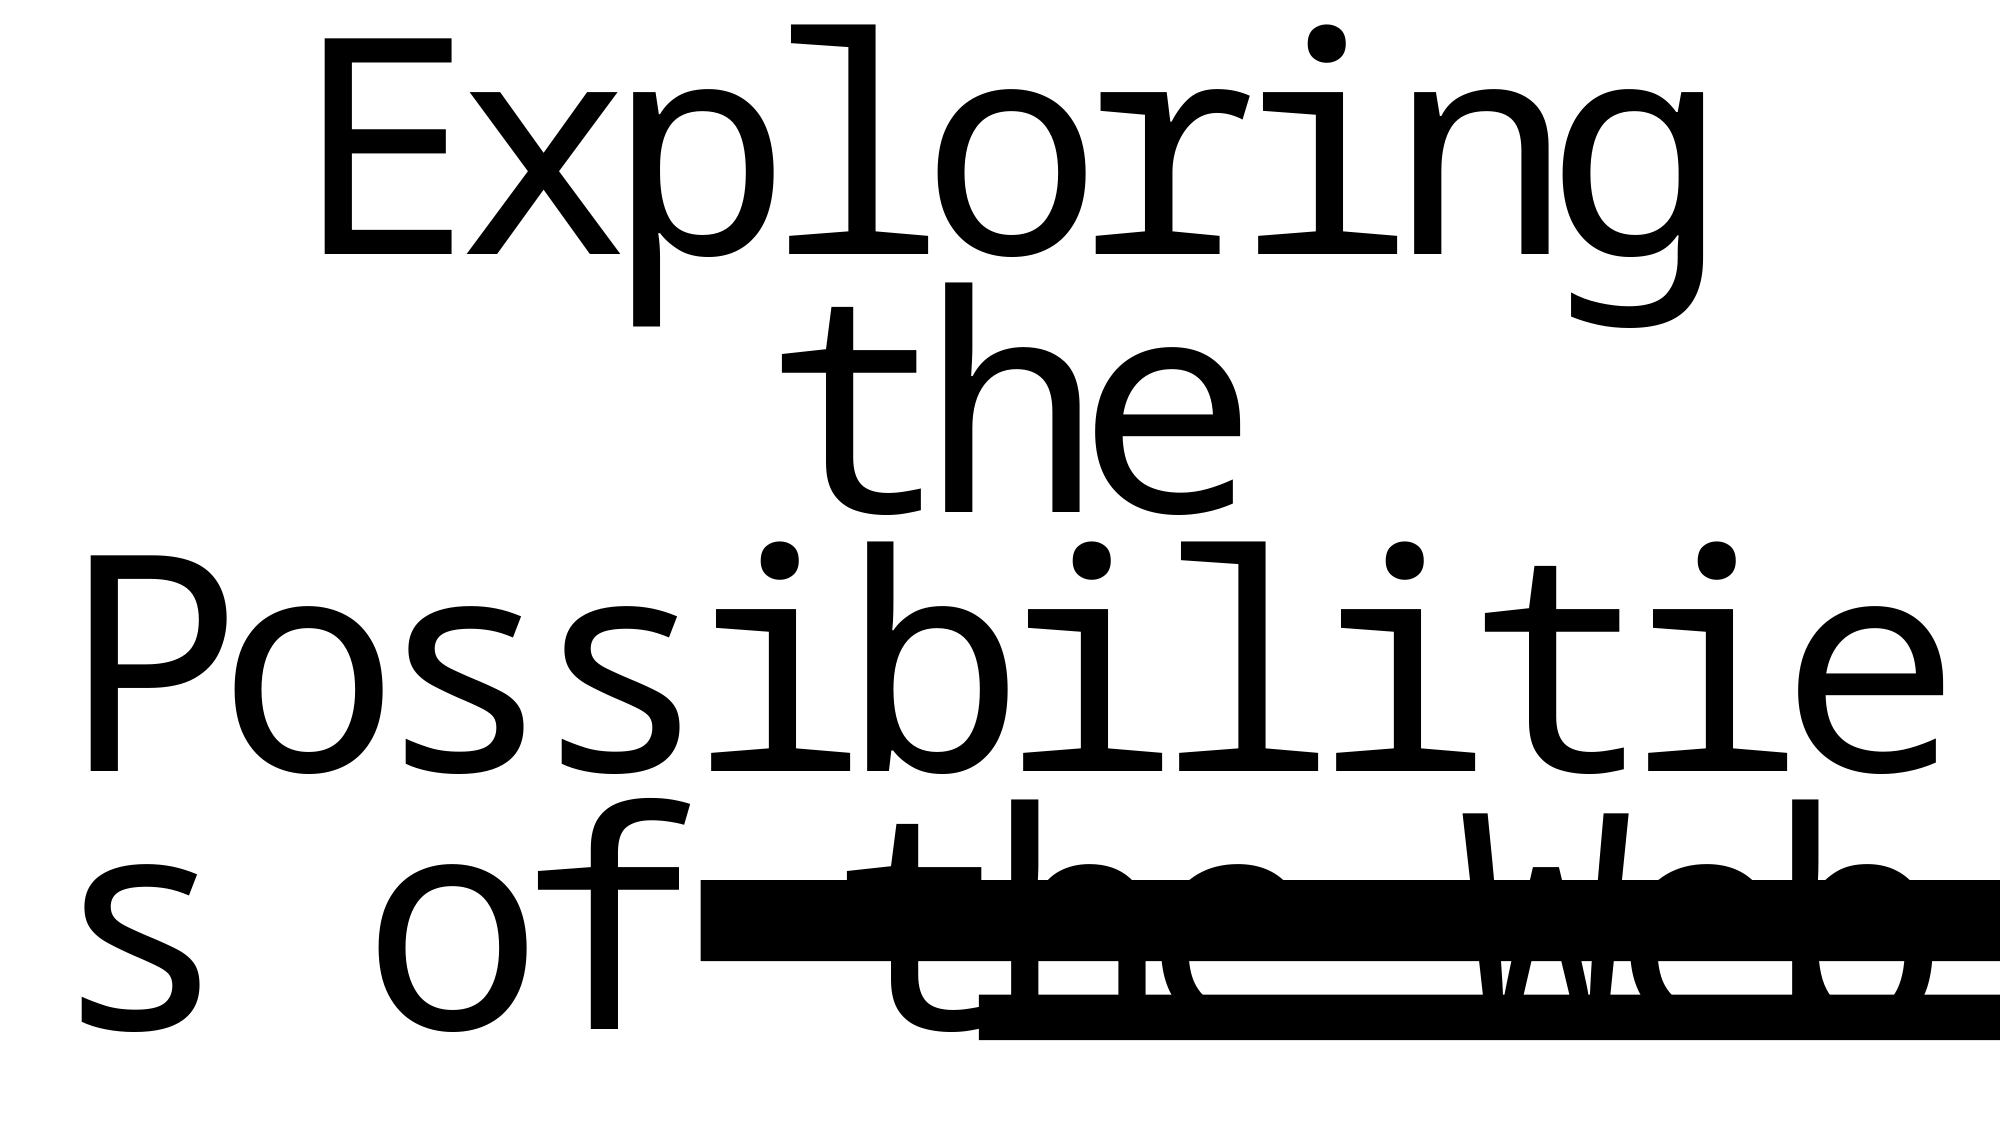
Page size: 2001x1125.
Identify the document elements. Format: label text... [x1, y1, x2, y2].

text_box Exploring the Possibilities of the Web [0, 48, 2000, 844]
text_box [978, 994, 2000, 1041]
text_box [700, 879, 2000, 962]
